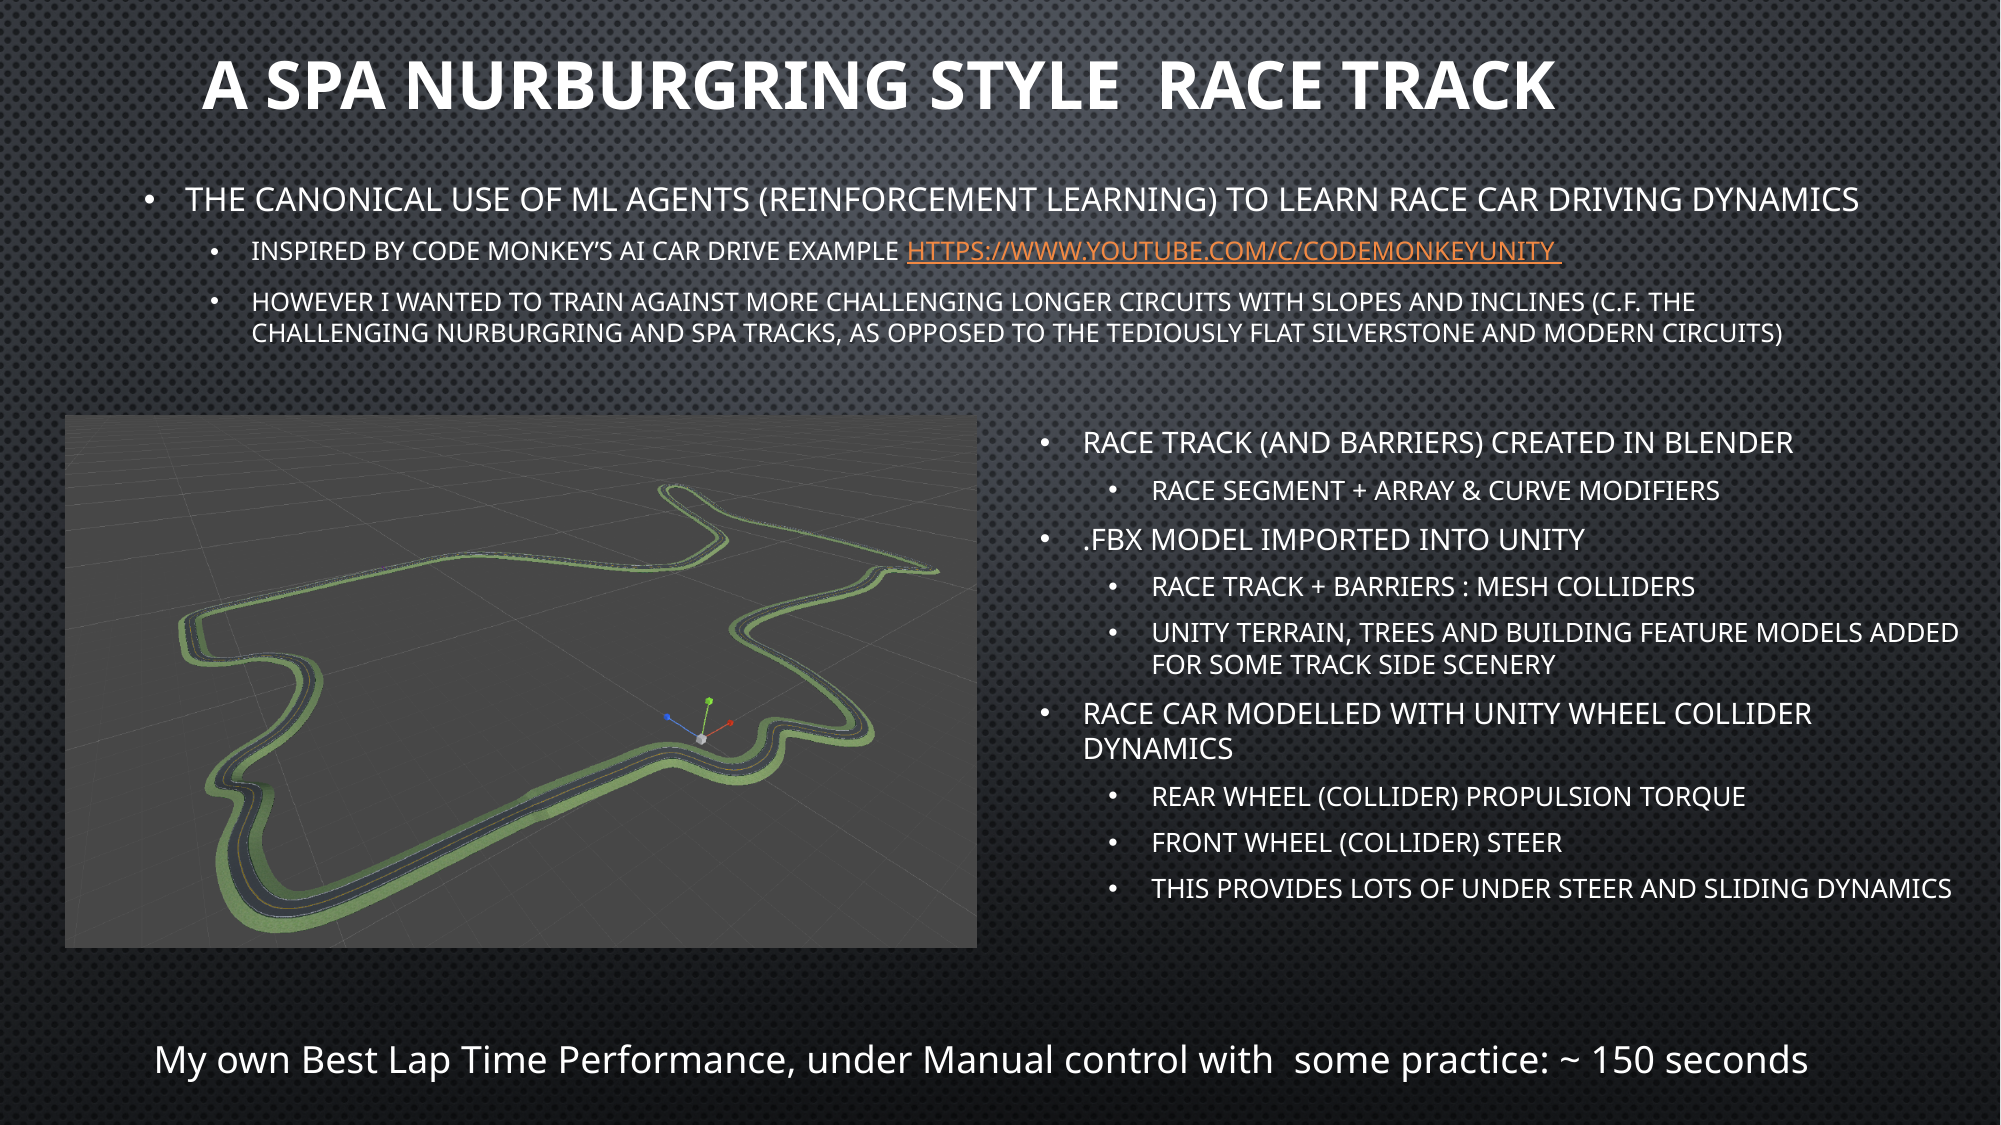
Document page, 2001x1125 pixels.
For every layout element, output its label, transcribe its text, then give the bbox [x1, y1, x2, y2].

text_box The canonical use of ML Agents (Reinforcement learning) to learn Race Car driving dynamics Inspired by Code Monkey’s AI Car Drive Example https://www.youtube.com/c/CodeMonkeyUnity However I wanted to train against more challenging longer circuits with slopes and inclines (c.f. The challenging Nurburgring and Spa Tracks, as opposed to the tediously flat Silverstone and modern circuits) [129, 149, 1890, 377]
text_box My own Best Lap Time Performance, under Manual control with some practice: ~ 150 seconds [138, 1028, 1836, 1089]
list Race Track (and Barriers) Created in Blender Race Segment + Array & Curve Modifiers .FBX Model Imported Into Unity Race Track + Barriers : Mesh Colliders Unity Terrain, Trees and building feature models added for some track side scenery Race car modelled with Unity wheel collider dynamics Rear wheel (collider) propulsion torque Front wheel (collider) steer This provides lots of under steer and sliding dynamics [1024, 415, 1978, 913]
picture [64, 415, 978, 948]
title A SPA NurburgRing Style Race Track [187, 34, 1813, 131]
